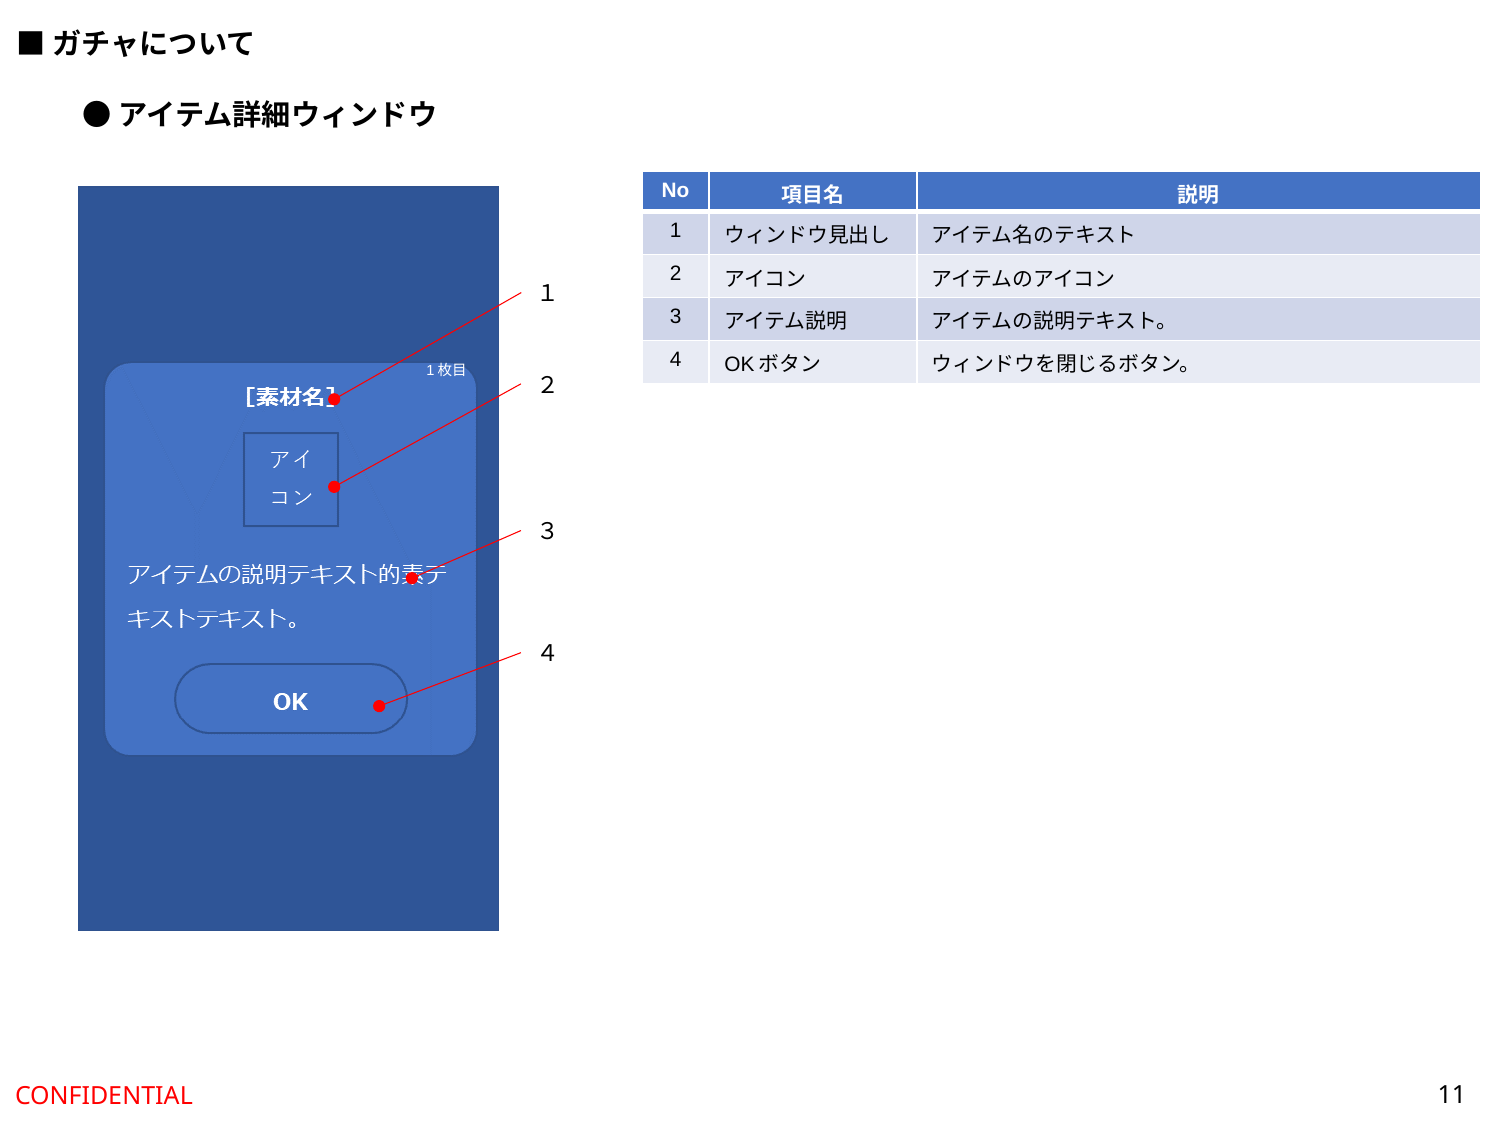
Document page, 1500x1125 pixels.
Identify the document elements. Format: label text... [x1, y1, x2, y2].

text_box ４ [520, 631, 575, 674]
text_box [334, 384, 521, 487]
table_cell アイコン [710, 255, 916, 297]
table_cell 4 [643, 341, 708, 383]
text_box １ [521, 271, 574, 314]
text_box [379, 653, 521, 707]
slide_number 11 [1143, 1065, 1482, 1125]
text_box ２ [521, 362, 575, 405]
table_cell 3 [643, 298, 708, 340]
footer CONFIDENTIAL [0, 1065, 507, 1125]
text_box ■ガチャについて [1, 17, 271, 68]
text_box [411, 530, 521, 579]
table_cell OKボタン [710, 341, 916, 383]
table_cell 2 [643, 255, 708, 297]
table_header 説明 [918, 172, 1480, 209]
text_box ●アイテム詳細ウィンドウ [67, 88, 453, 139]
table_cell アイテムのアイコン [918, 255, 1480, 297]
table_cell アイテムの説明テキスト。 [918, 298, 1480, 340]
table_header No [643, 172, 708, 209]
table_cell アイテム名のテキスト [918, 214, 1480, 254]
table_cell アイテム説明 [710, 298, 916, 340]
table_cell ウィンドウ見出し [710, 214, 916, 254]
table_cell ウィンドウを閉じるボタン。 [918, 341, 1480, 383]
table_cell 1 [643, 214, 708, 254]
text_box ３ [520, 509, 575, 552]
table_header 項目名 [710, 172, 916, 209]
picture [78, 186, 499, 931]
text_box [334, 292, 521, 384]
